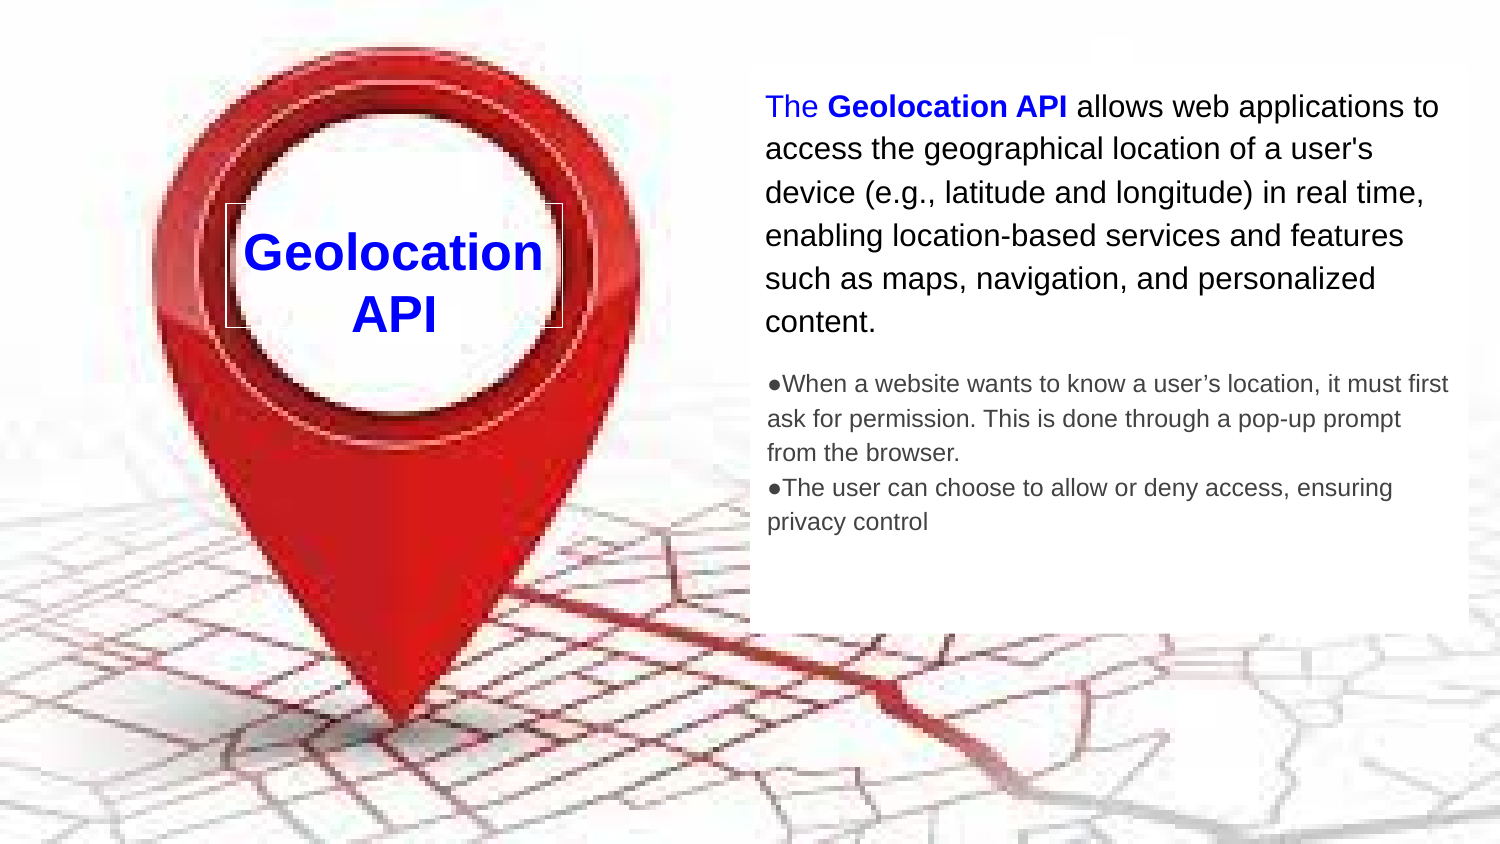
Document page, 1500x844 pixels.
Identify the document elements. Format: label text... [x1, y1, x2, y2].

list The Geolocation API allows web applications to access the geographical location of a user's device (e.g., latitude and longitude) in real time, enabling location-based services and features such as maps, navigation, and personalized content. ●When a website wants to know a user’s location, it must first ask for permission. This is done through a pop-up prompt from the browser. ●The user can choose to allow or deny access, ensuring privacy control [750, 65, 1469, 634]
picture [0, 0, 1500, 844]
title Geolocation API [226, 203, 563, 328]
